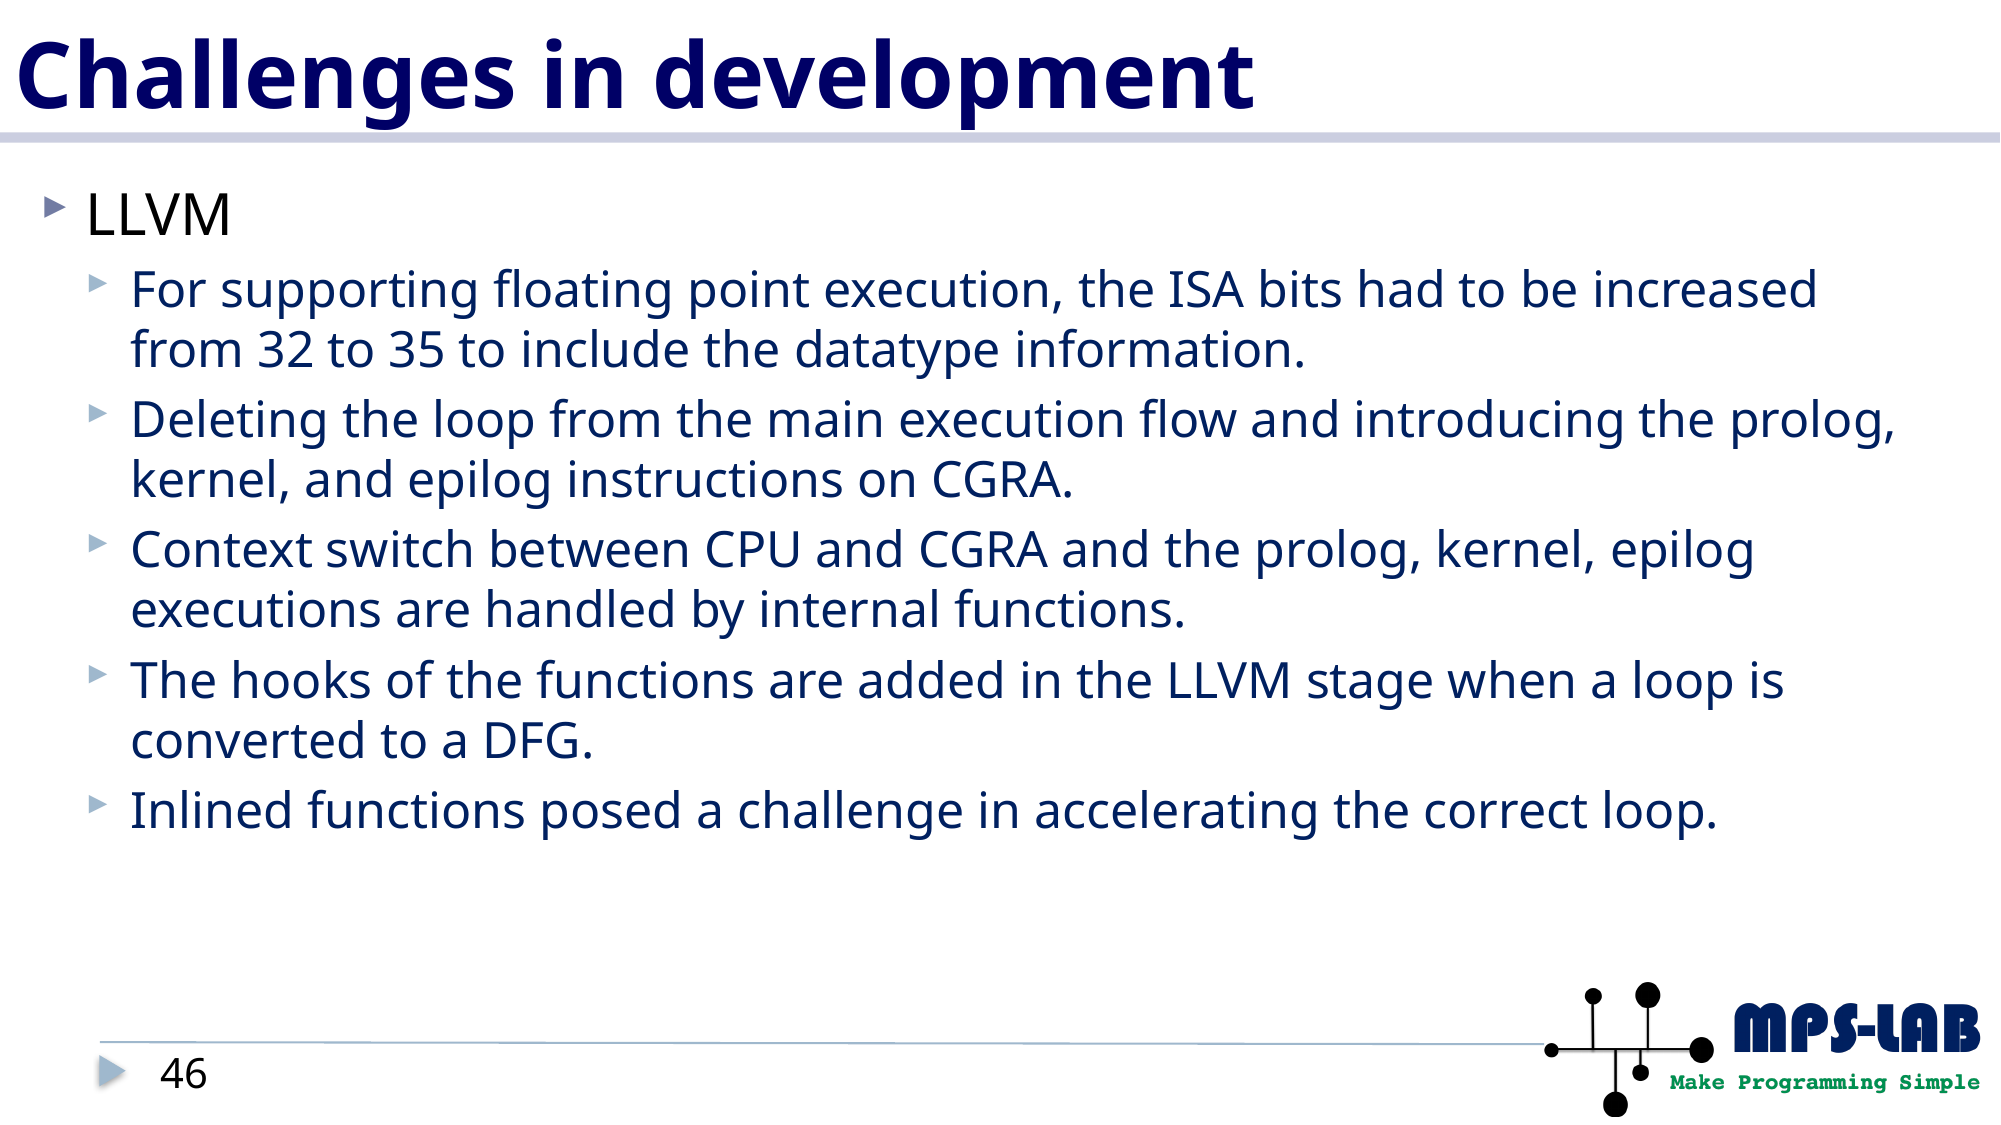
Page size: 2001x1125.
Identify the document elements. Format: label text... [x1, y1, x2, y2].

slide_number 45 [145, 1039, 353, 1100]
list LLVM For supporting floating point execution, the ISA bits had to be increased from 32 to 35 to include the datatype information. Deleting the loop from the main execution flow and introducing the prolog, kernel, and epilog instructions on CGRA. Context switch between CPU and CGRA and the prolog, kernel, epilog executions are handled by internal functions. The hooks of the functions are added in the LLVM stage when a loop is converted to a DFG. Inlined functions posed a challenge in accelerating the correct loop. [25, 169, 1914, 956]
picture [1544, 965, 2001, 1117]
title Challenges in development [0, 0, 2000, 134]
